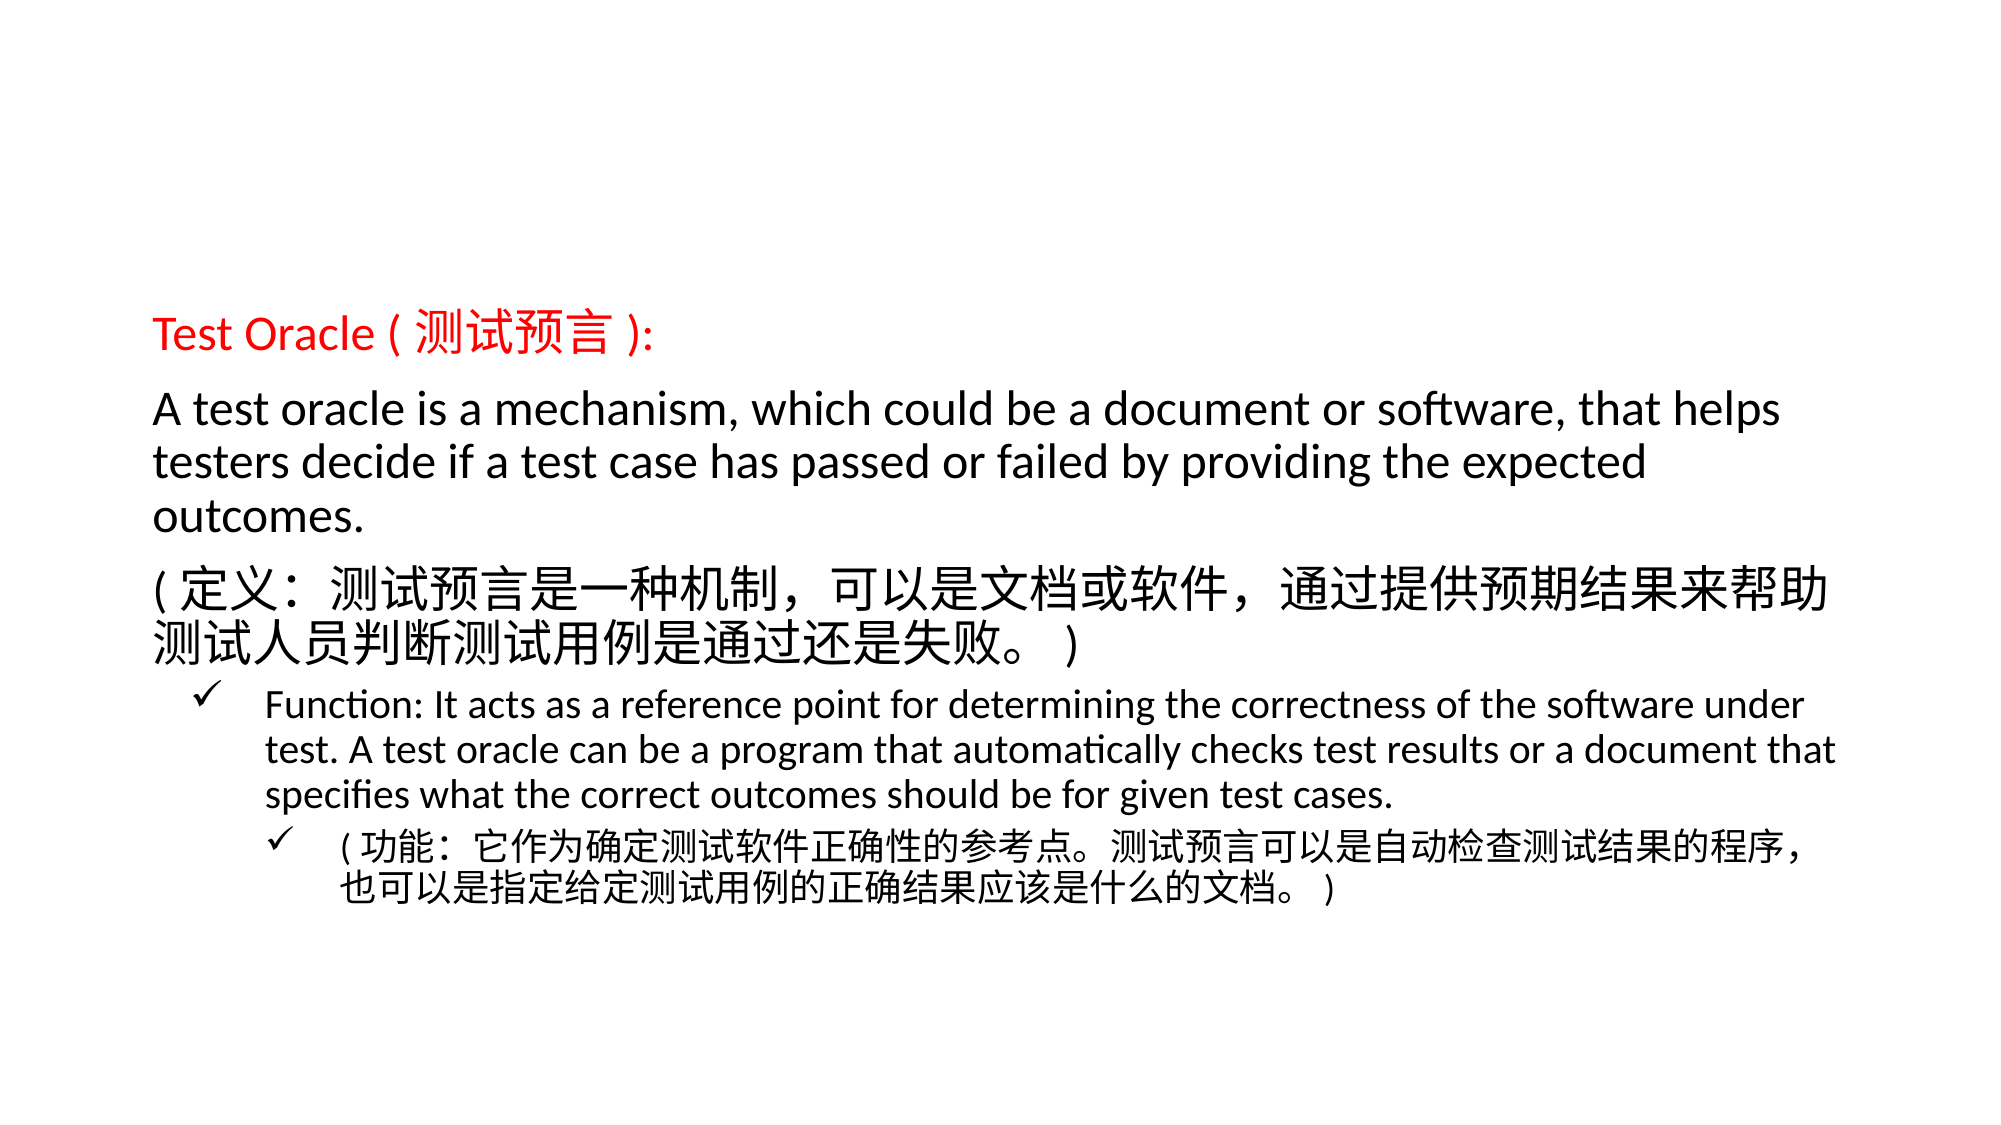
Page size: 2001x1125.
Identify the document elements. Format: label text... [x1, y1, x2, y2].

list Test Oracle (测试预言): A test oracle is a mechanism, which could be a document or software, that helps testers decide if a test case has passed or failed by providing the expected outcomes. (定义：测试预言是一种机制，可以是文档或软件，通过提供预期结果来帮助测试人员判断测试用例是通过还是失败。) Function: It acts as a reference point for determining the correctness of the software under test. A test oracle can be a program that automatically checks test results or a document that specifies what the correct outcomes should be for given test cases. (功能：它作为确定测试软件正确性的参考点。测试预言可以是自动检查测试结果的程序，也可以是指定给定测试用例的正确结果应该是什么的文档。) [137, 299, 1863, 1014]
